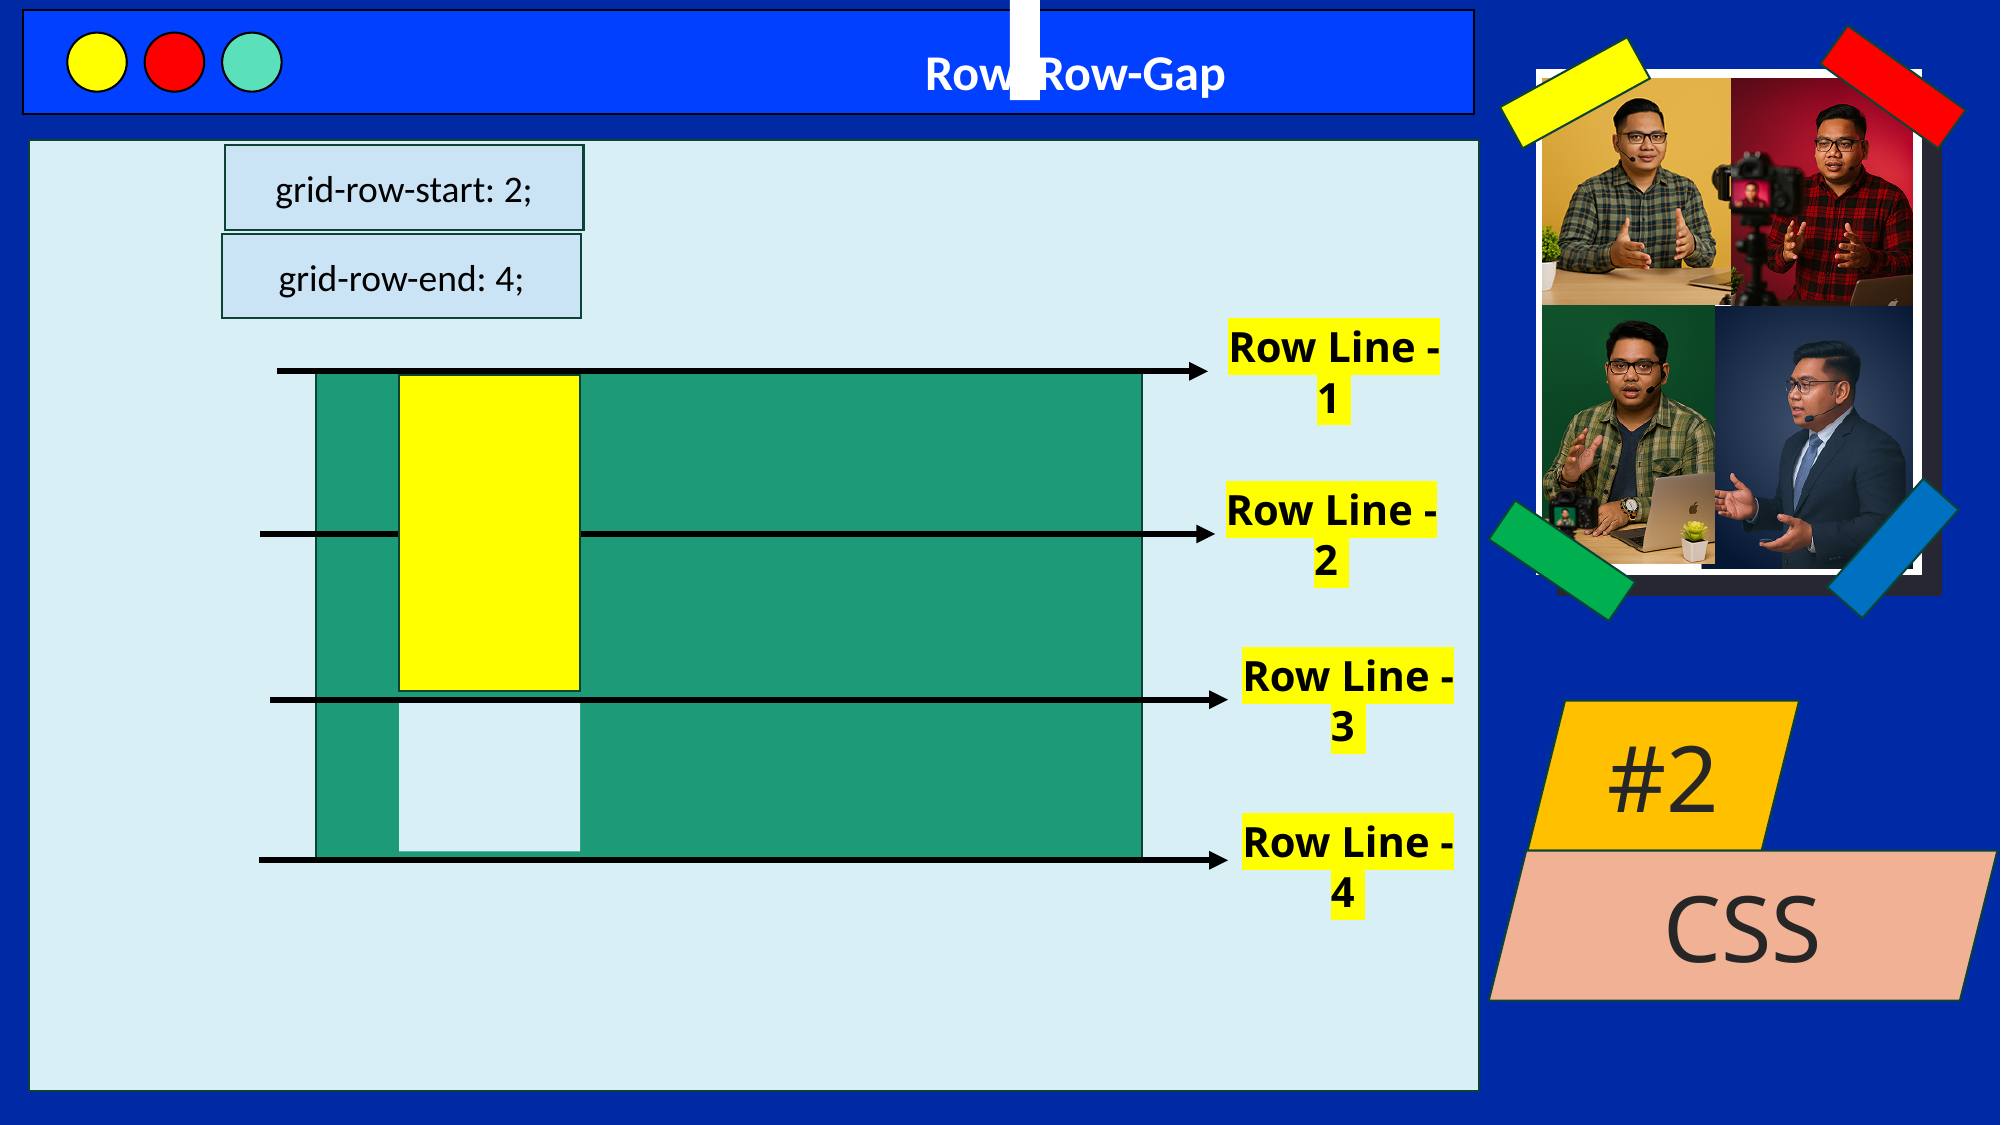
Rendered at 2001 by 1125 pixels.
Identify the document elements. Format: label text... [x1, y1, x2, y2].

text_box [1489, 63, 1966, 621]
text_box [22, 10, 1480, 1092]
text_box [315, 404, 1142, 501]
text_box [269, 667, 1485, 732]
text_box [259, 833, 1484, 899]
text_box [315, 732, 1142, 833]
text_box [315, 567, 1142, 667]
text_box [1009, 0, 1040, 10]
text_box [260, 501, 1463, 567]
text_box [277, 339, 1471, 404]
text_box CSS [1487, 849, 1999, 1002]
text_box #2 [1526, 699, 1801, 849]
